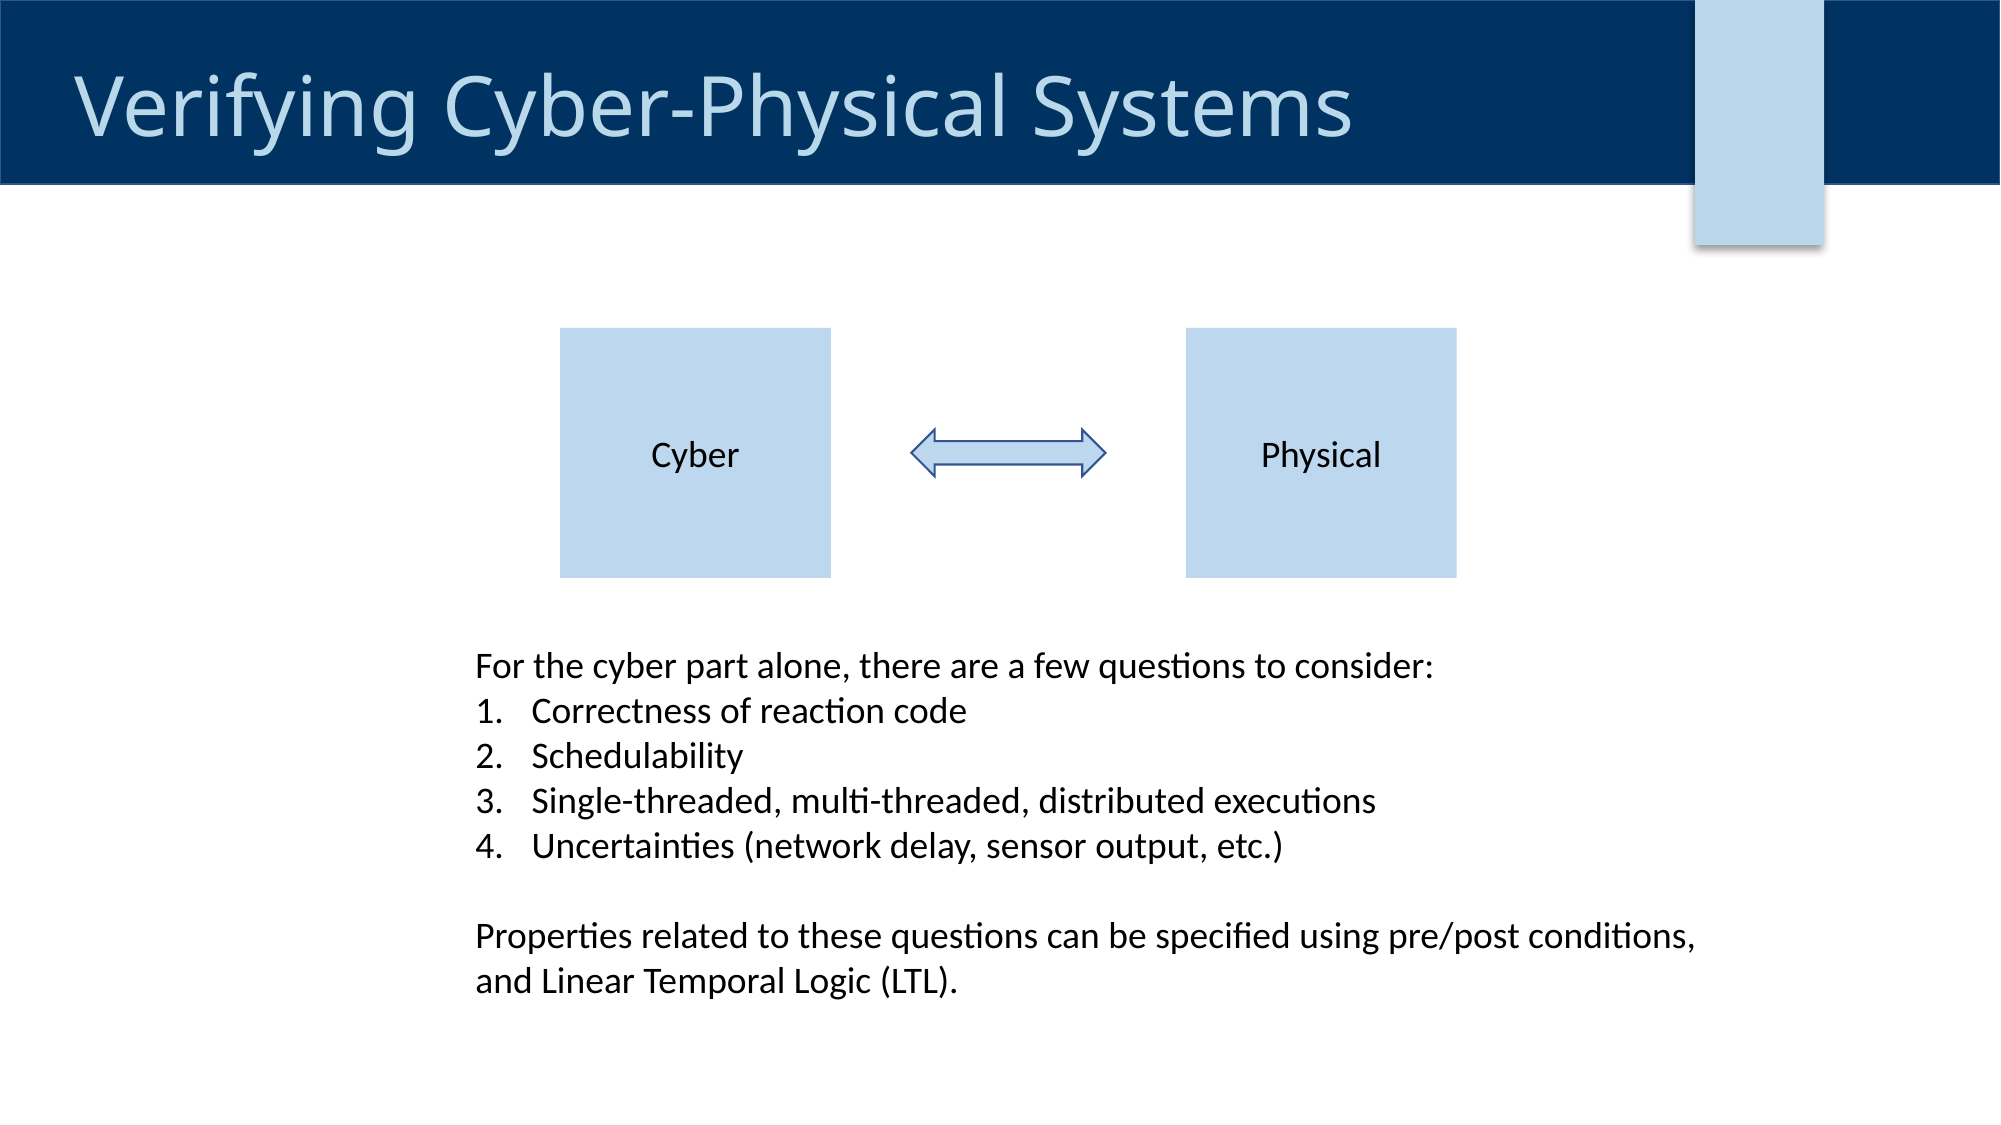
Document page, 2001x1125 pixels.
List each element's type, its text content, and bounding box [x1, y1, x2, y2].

title Verifying Cyber-Physical Systems [59, 22, 1636, 162]
text_box [1826, 0, 2000, 185]
text_box [0, 0, 1694, 185]
text_box For the cyber part alone, there are a few questions to consider: Correctness of reaction code Schedulability Single-threaded, multi-threaded, distributed executions Uncertainties (network delay, sensor output, etc.) Properties related to these questions can be specified using pre/post conditions, and Linear Temporal Logic (LTL). [460, 633, 1751, 1009]
text_box [1694, 0, 1825, 246]
text_box Physical [1185, 327, 1458, 579]
text_box Cyber [559, 327, 832, 579]
text_box [909, 427, 1107, 479]
